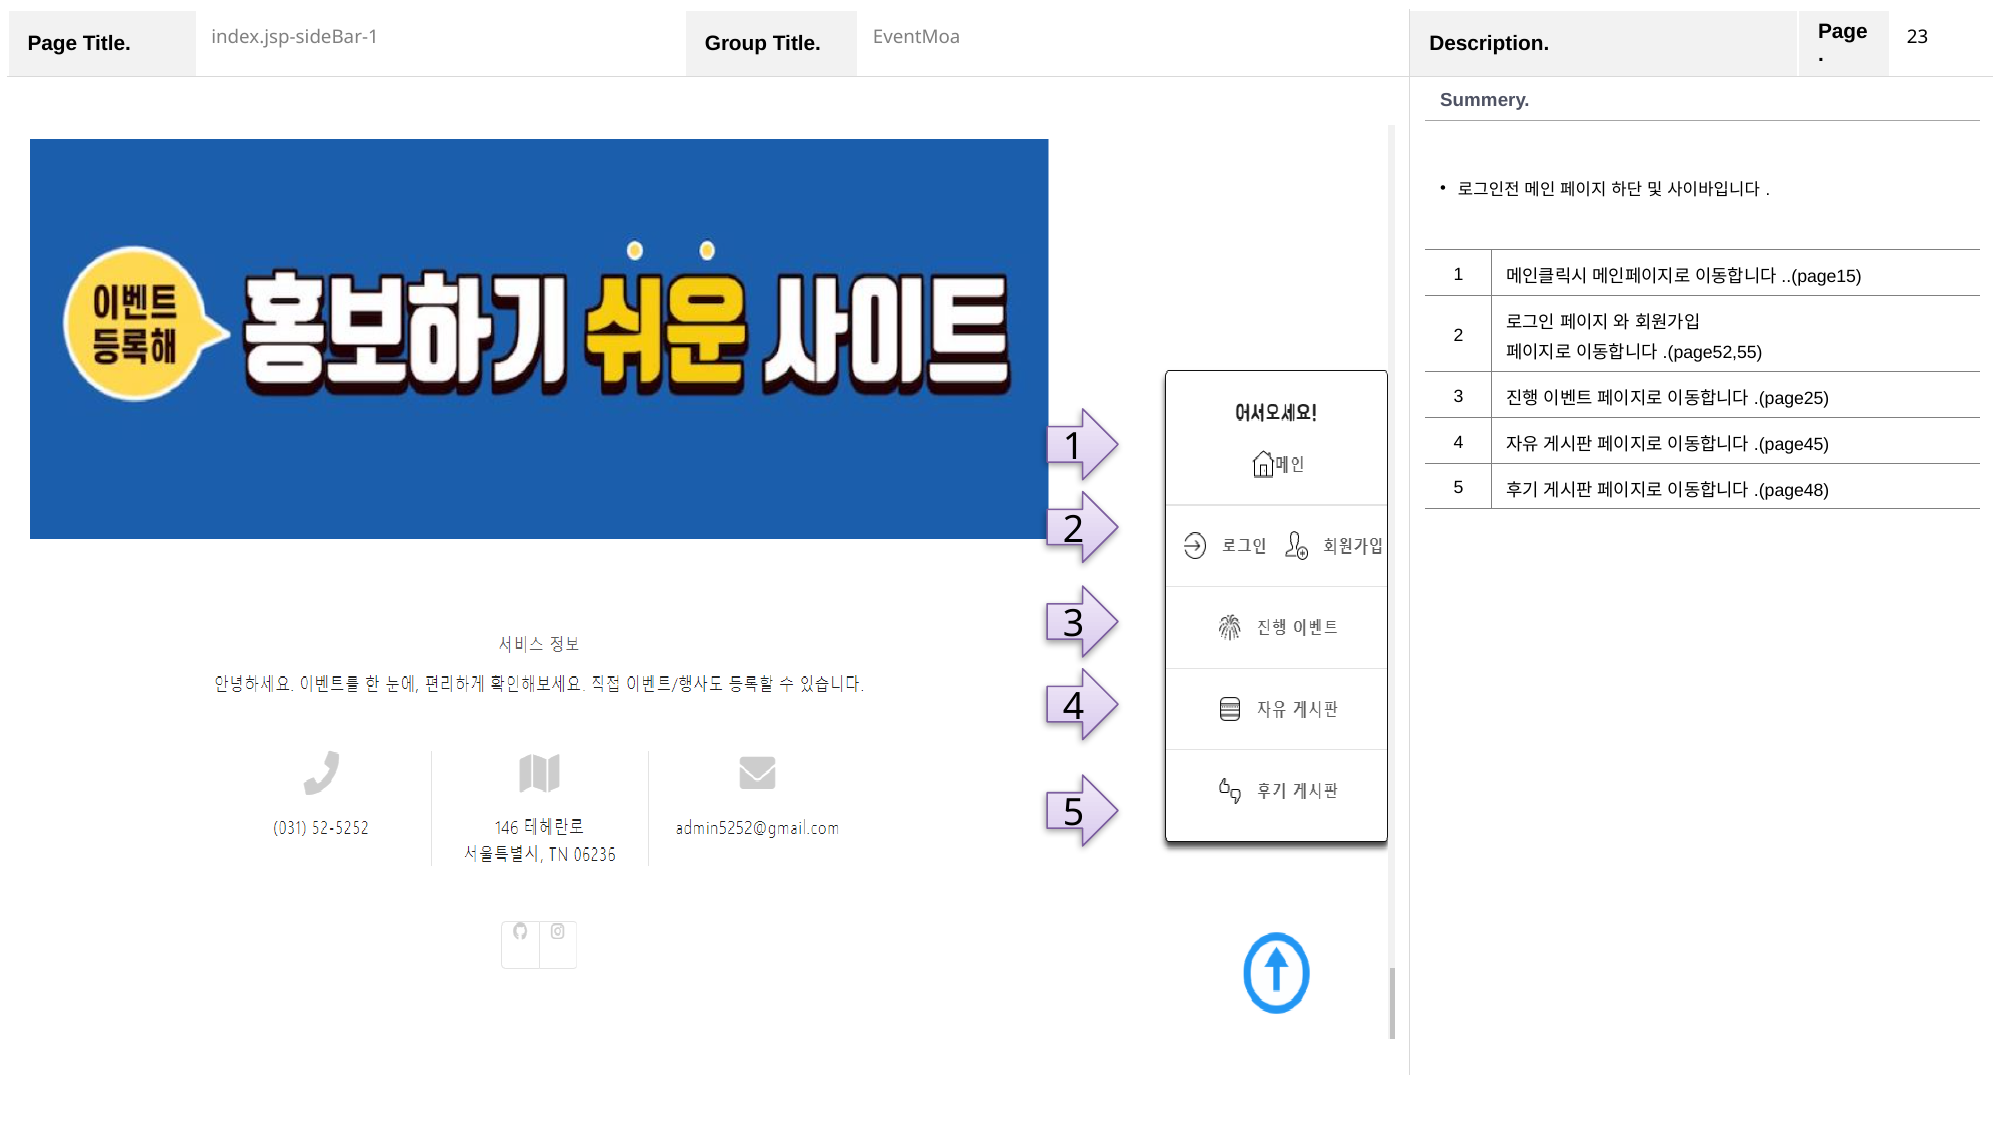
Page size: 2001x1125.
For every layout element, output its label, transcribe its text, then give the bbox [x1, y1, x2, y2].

list EventMoa [858, 18, 1405, 55]
table_cell 로그인 페이지 와 회원가입 페이지로 이동합니다.(page52,55) [1492, 296, 1980, 371]
text_box 23 [1892, 17, 2000, 58]
table_cell 진행 이벤트 페이지로 이동합니다.(page25) [1492, 372, 1980, 417]
table_cell 후기 게시판 페이지로 이동합니다.(page48) [1492, 464, 1980, 508]
table_cell 로그인전 메인 페이지 하단 및 사이바입니다. [1425, 121, 1980, 249]
picture [19, 125, 1396, 1039]
table_cell 메인클릭시 메인페이지로 이동합니다..(page15) [1492, 250, 1980, 295]
list index.jsp-sideBar-1 [196, 18, 684, 55]
table_cell 1 [1425, 250, 1491, 295]
table_header Summery. [1425, 78, 1980, 120]
table_cell 2 [1425, 296, 1491, 371]
table_cell 5 [1425, 464, 1491, 508]
table_cell 3 [1425, 372, 1491, 417]
table_cell 자유 게시판 페이지로 이동합니다.(page45) [1492, 418, 1980, 463]
table_cell 4 [1425, 418, 1491, 463]
